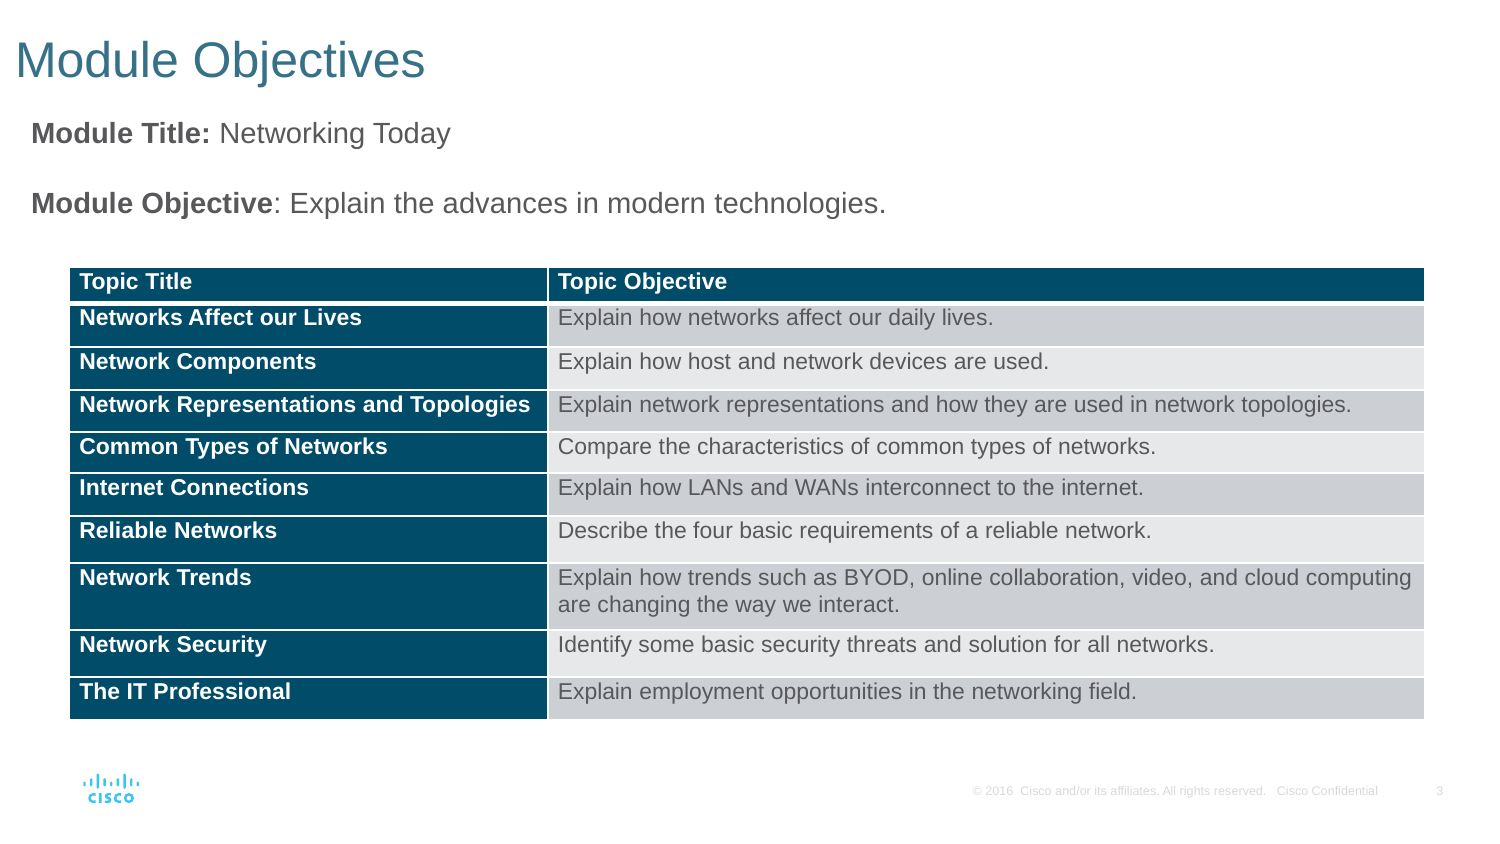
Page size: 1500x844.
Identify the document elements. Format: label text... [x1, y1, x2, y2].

table_cell Identify some basic security threats and solution for all networks. [549, 631, 1424, 676]
table_cell Network Representations and Topologies [70, 391, 547, 431]
table_cell Network Components [70, 348, 547, 389]
table_cell Explain how host and network devices are used. [549, 348, 1424, 389]
table_cell Explain how trends such as BYOD, online collaboration, video, and cloud computing are changing the way we interact. [549, 564, 1424, 629]
table_cell Networks Affect our Lives [70, 306, 547, 346]
table_cell Explain how LANs and WANs interconnect to the internet. [549, 474, 1424, 515]
table_cell Internet Connections [70, 474, 547, 515]
table_cell Reliable Networks [70, 517, 547, 562]
table_cell Explain employment opportunities in the networking field. [549, 678, 1424, 719]
table_cell Explain network representations and how they are used in network topologies. [549, 391, 1424, 431]
table_cell Explain how networks affect our daily lives. [549, 306, 1424, 346]
table_cell Describe the four basic requirements of a reliable network. [549, 517, 1424, 562]
table_cell Network Trends [70, 564, 547, 629]
title Module Objectives [0, 6, 1500, 108]
table_cell Compare the characteristics of common types of networks. [549, 433, 1424, 472]
table_header Topic Title [70, 268, 547, 301]
list Module Title: Networking Today Module Objective: Explain the advances in modern technologies. [16, 107, 1449, 244]
table_cell Network Security [70, 631, 547, 676]
table_cell Common Types of Networks [70, 433, 547, 472]
table_header Topic Objective [549, 268, 1424, 301]
table_cell The IT Professional [70, 678, 547, 719]
